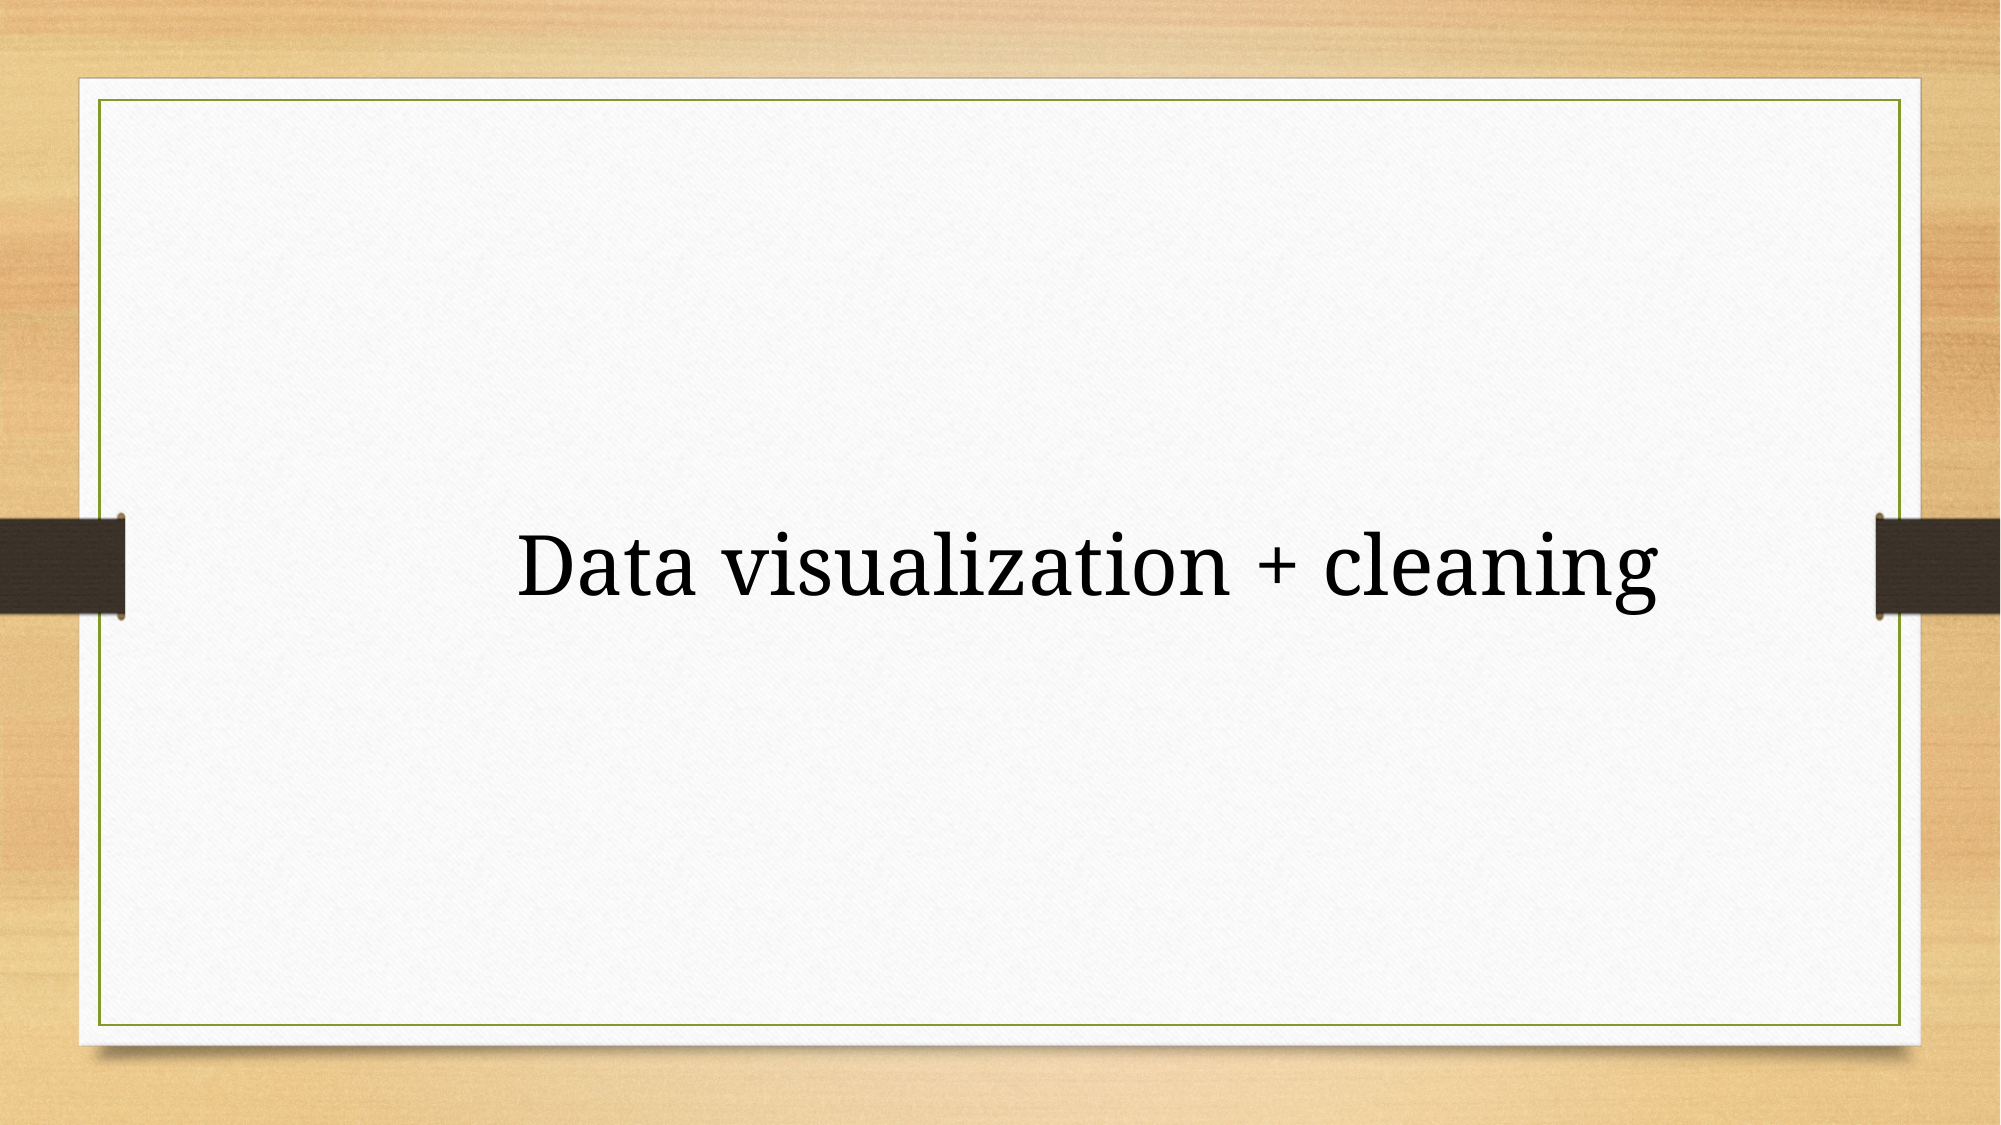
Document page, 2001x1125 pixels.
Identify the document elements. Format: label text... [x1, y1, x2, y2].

text_box Data visualization + cleaning [501, 504, 1683, 620]
picture [0, 0, 2001, 1125]
